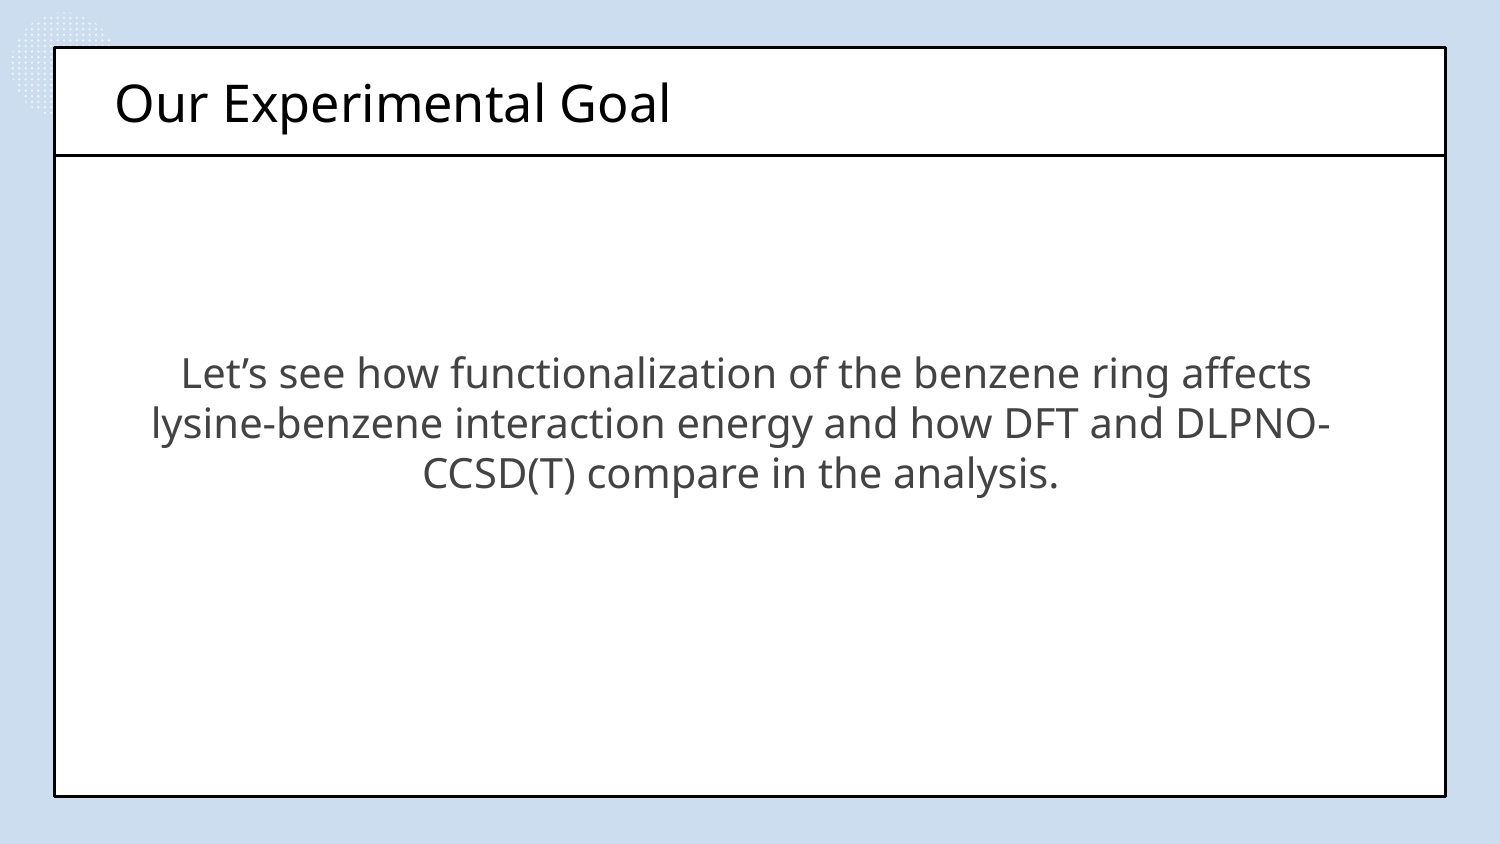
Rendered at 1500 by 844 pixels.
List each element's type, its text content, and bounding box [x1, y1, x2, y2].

title Our Experimental Goal [53, 46, 1447, 157]
list Let’s see how functionalization of the benzene ring affects lysine-benzene interaction energy and how DFT and DLPNO-CCSD(T) compare in the analysis. [116, 171, 1366, 672]
